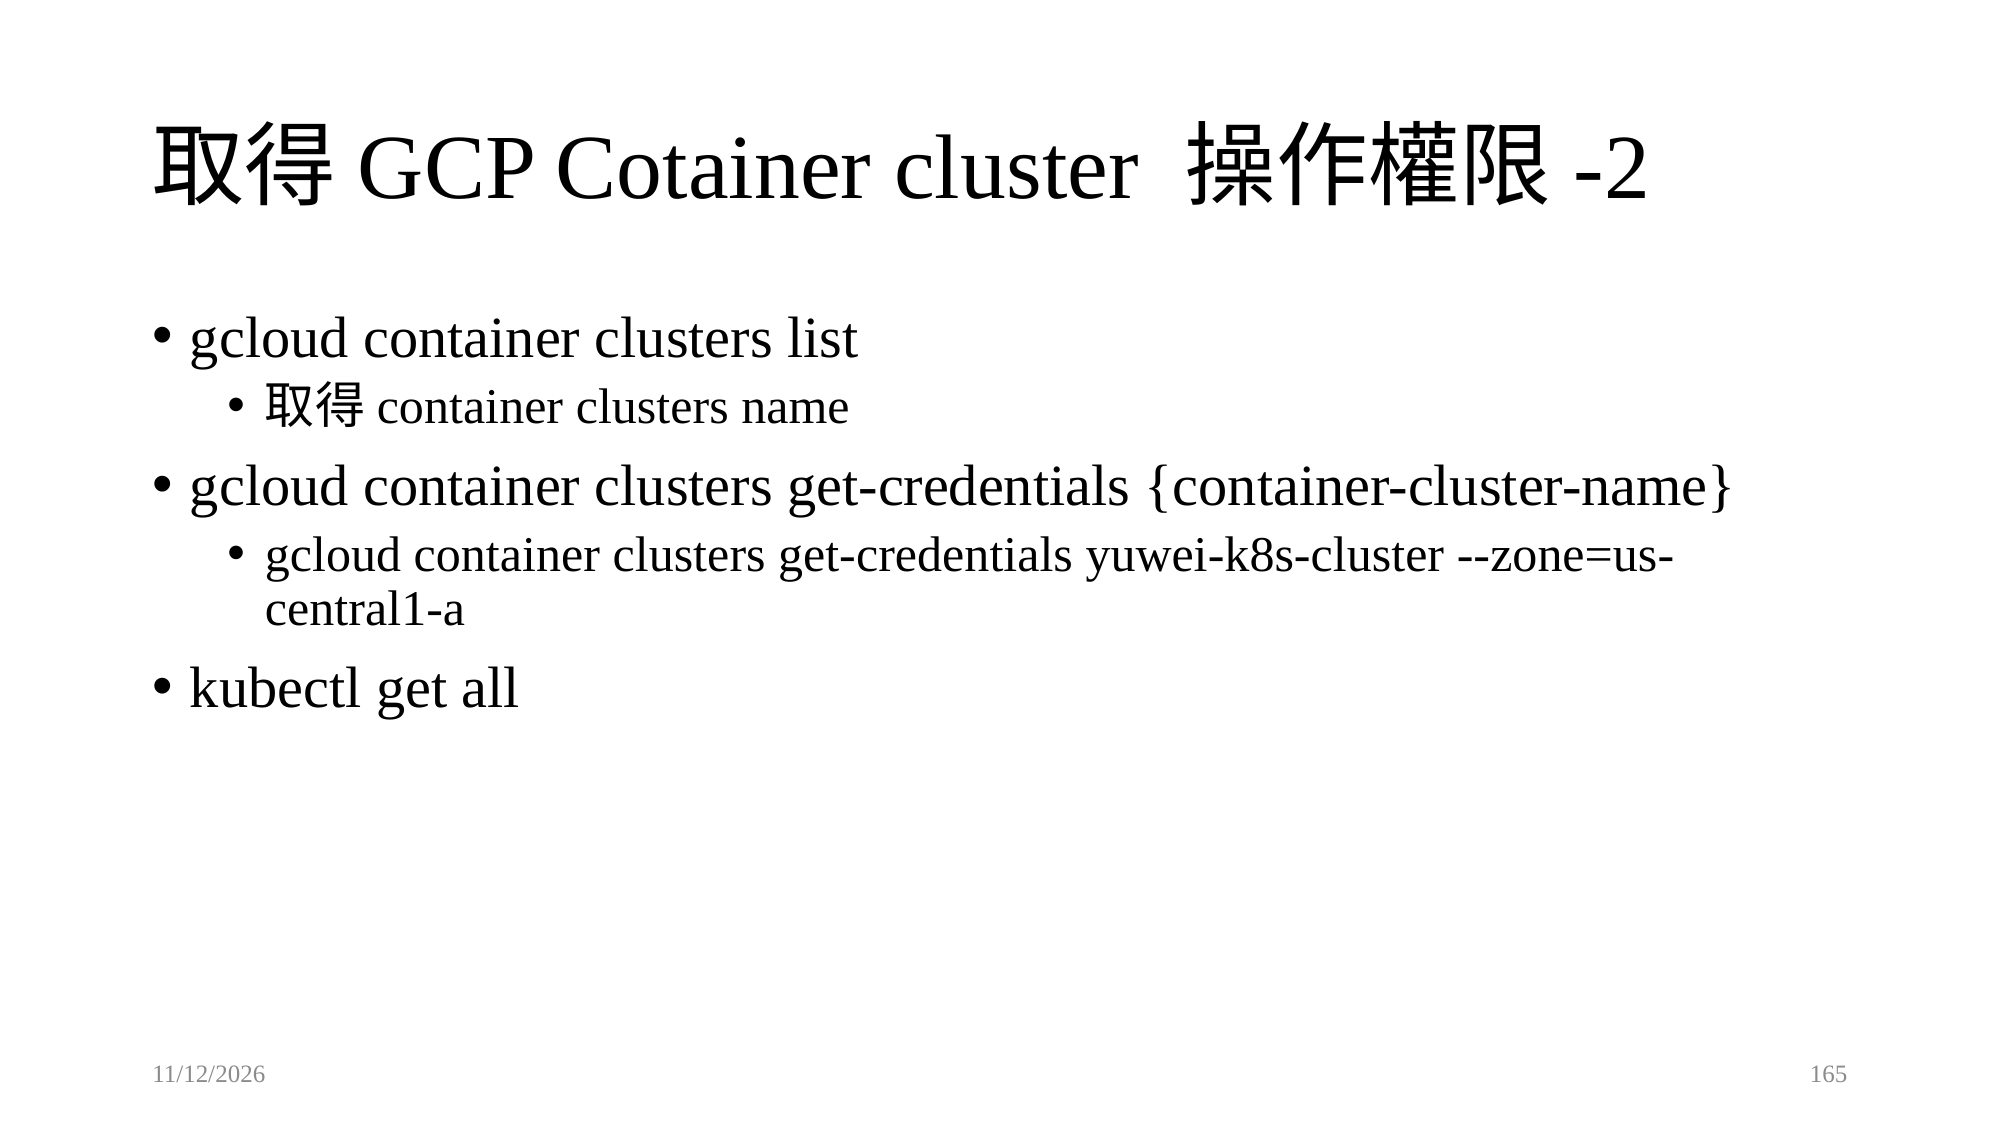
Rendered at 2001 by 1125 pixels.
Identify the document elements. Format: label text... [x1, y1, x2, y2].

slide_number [137, 1042, 588, 1103]
list gcloud container clusters list 取得container clusters name gcloud container clusters get-credentials {container-cluster-name} gcloud container clusters get-credentials yuwei-k8s-cluster --zone=us-central1-a kubectl get all [137, 299, 1863, 1014]
slide_number 165 [1412, 1042, 1863, 1103]
title 取得GCP Cotainer cluster 操作權限-2 [137, 59, 1863, 278]
